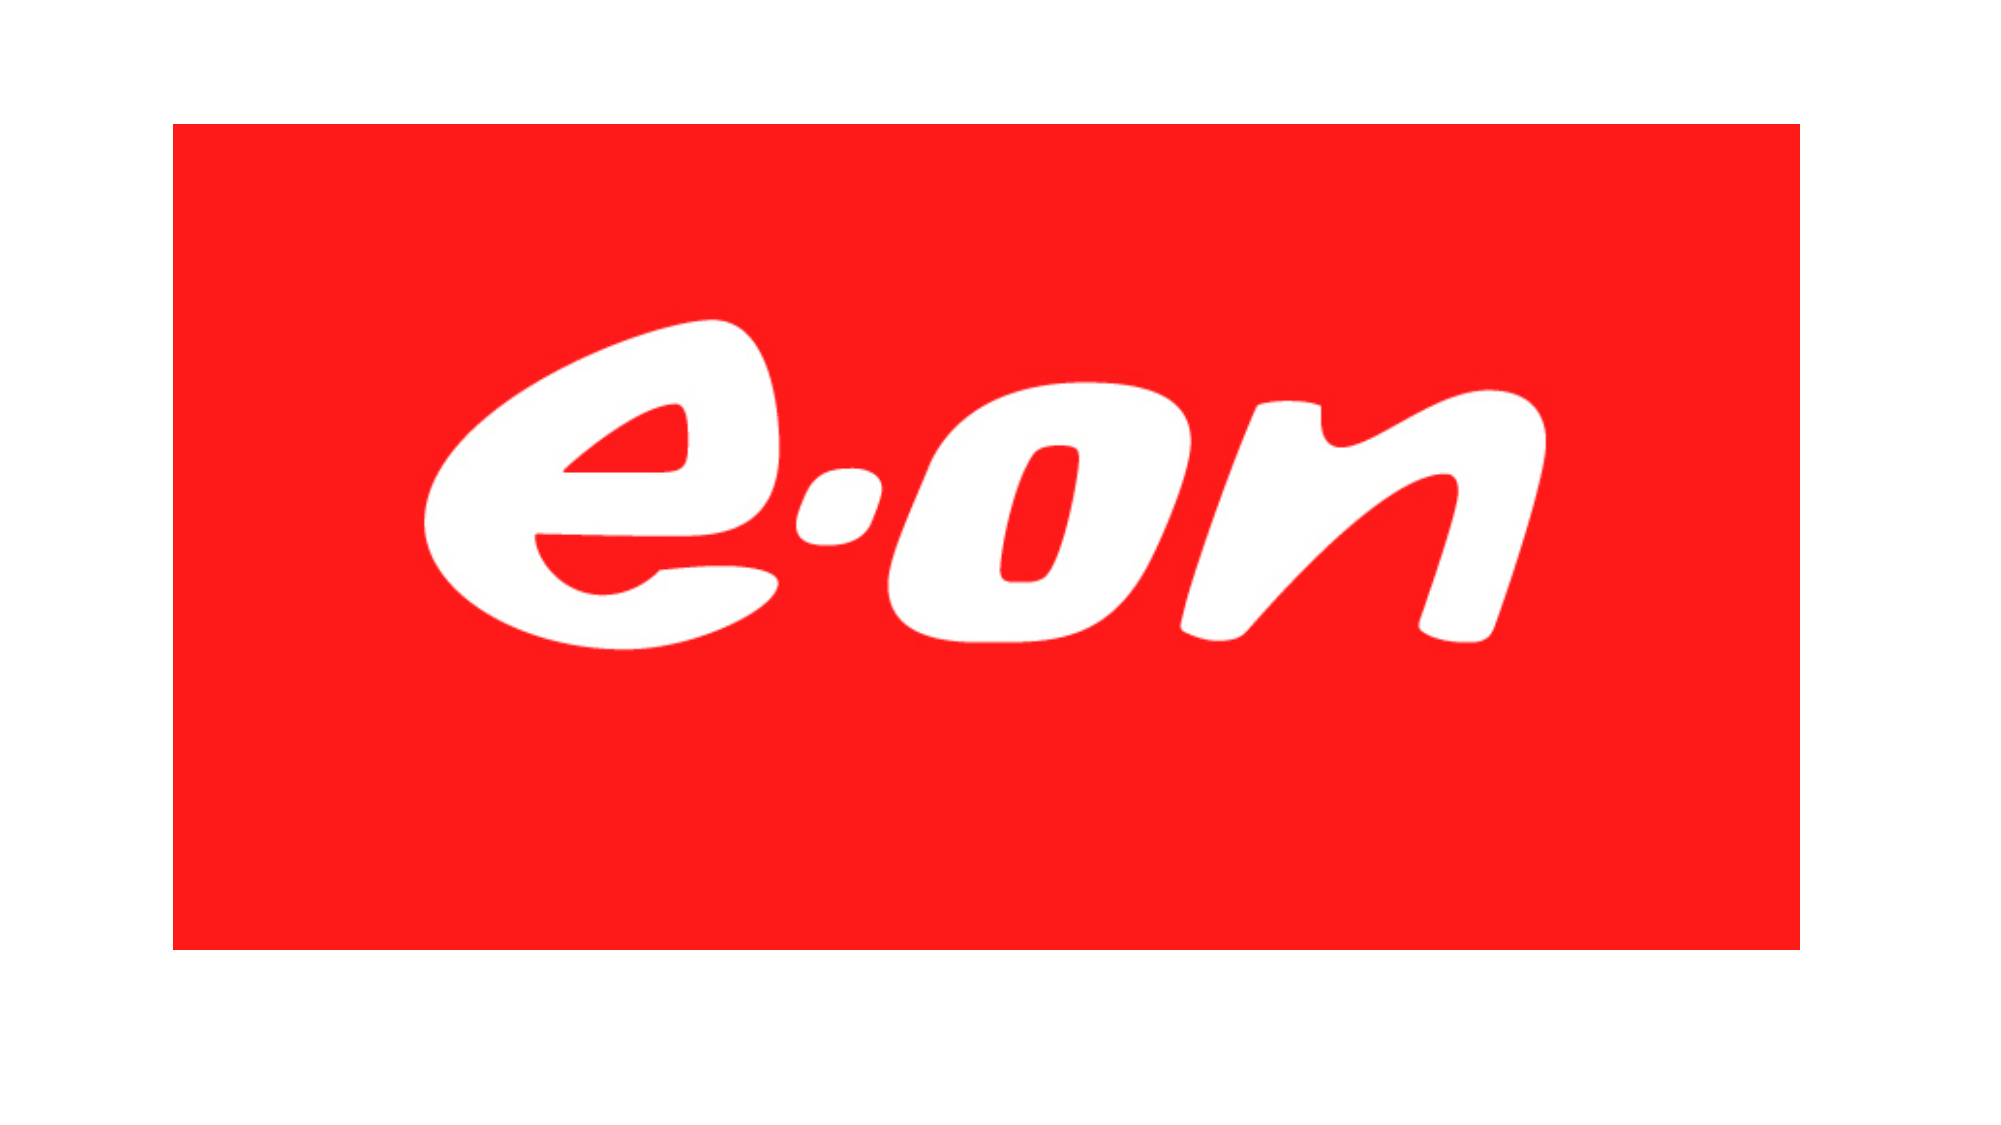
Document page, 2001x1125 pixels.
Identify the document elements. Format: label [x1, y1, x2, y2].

picture [173, 124, 1800, 950]
